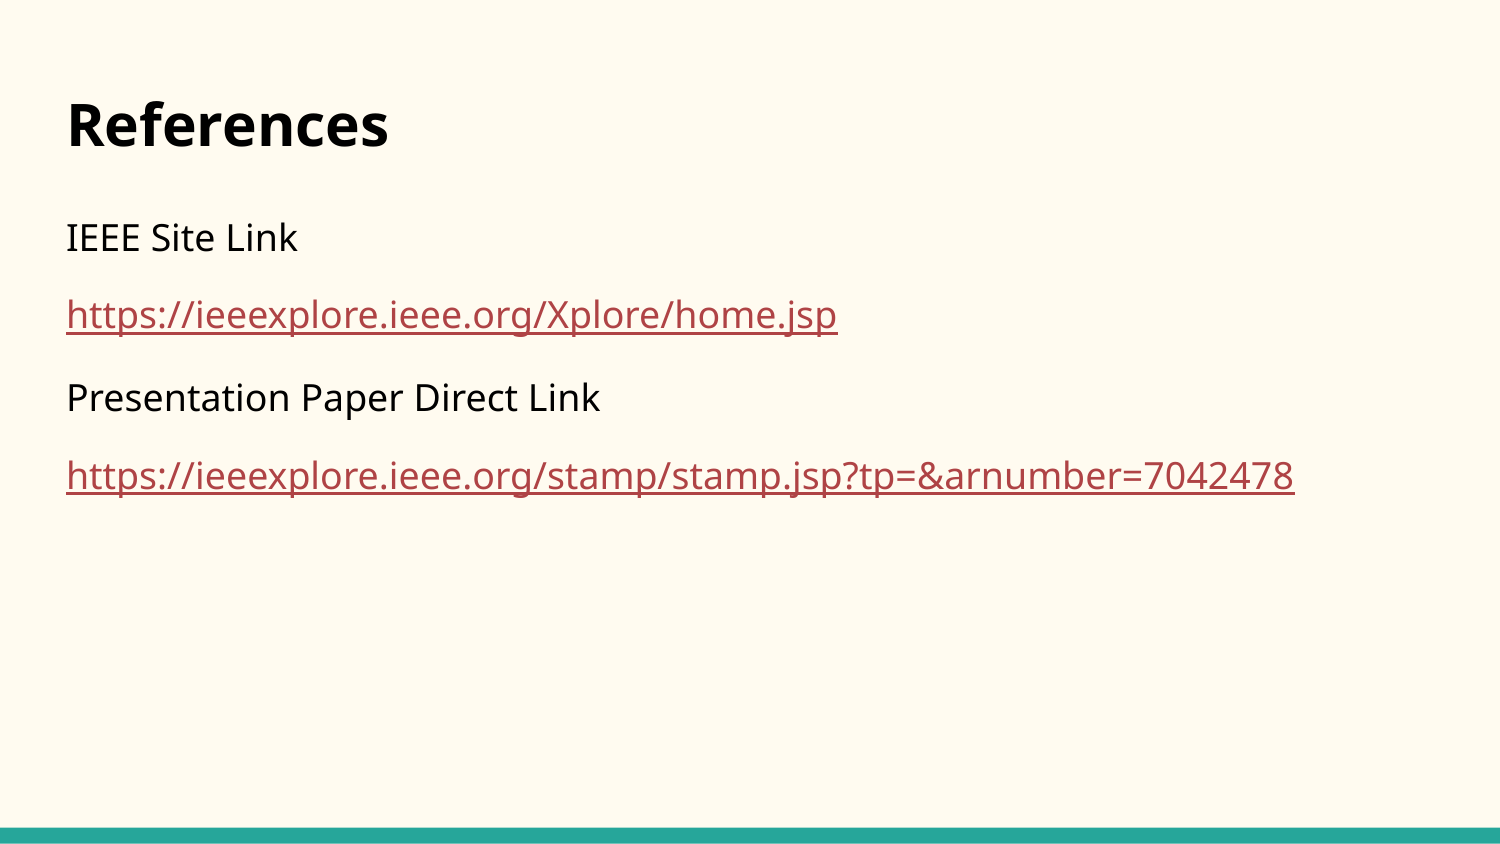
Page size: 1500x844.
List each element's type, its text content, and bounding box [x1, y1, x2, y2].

list IEEE Site Link https://ieeexplore.ieee.org/Xplore/home.jsp Presentation Paper Direct Link https://ieeexplore.ieee.org/stamp/stamp.jsp?tp=&arnumber=7042478 [51, 192, 1449, 750]
title References [51, 72, 1449, 174]
